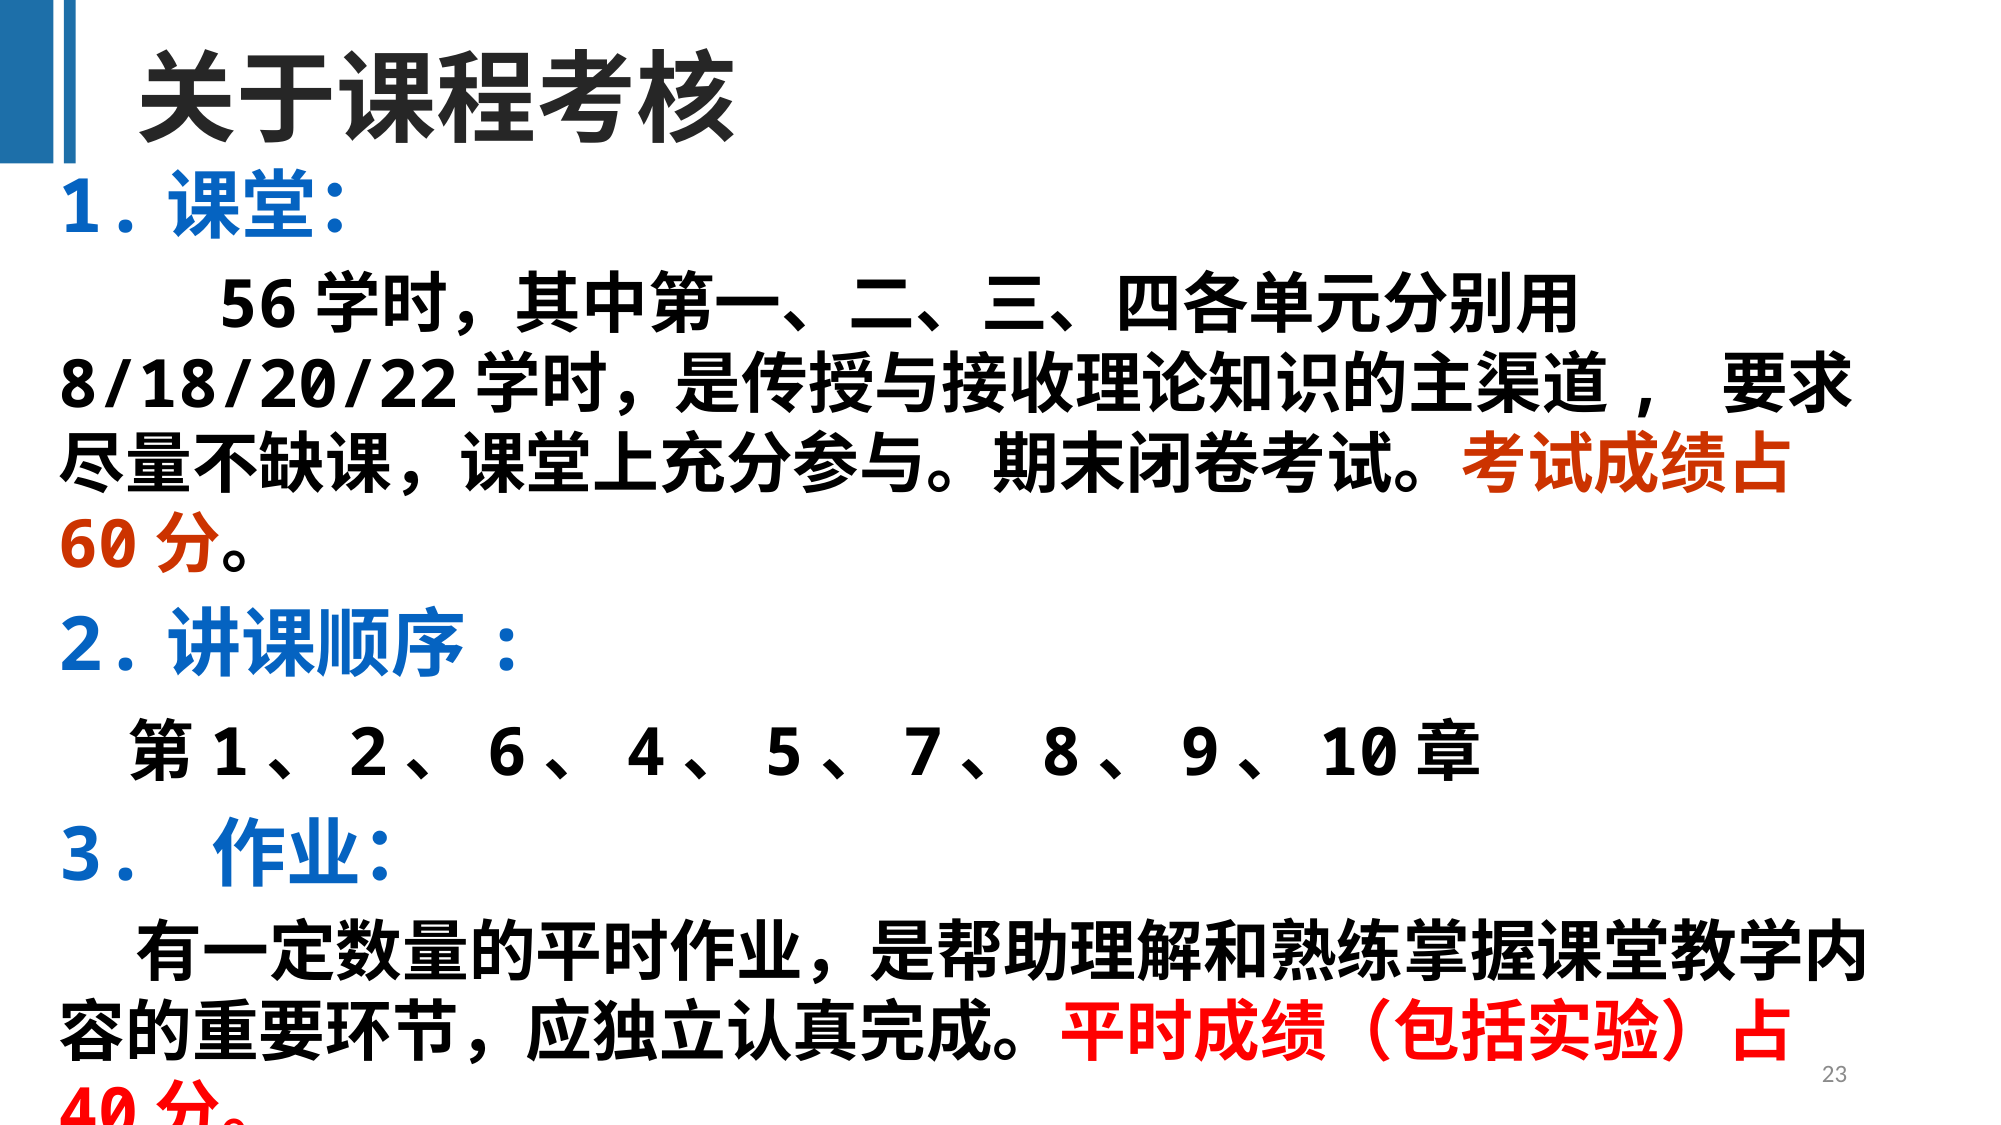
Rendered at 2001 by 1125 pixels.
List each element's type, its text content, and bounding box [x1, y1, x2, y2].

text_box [0, 0, 76, 164]
text_box 关于课程考核 [121, 27, 752, 162]
slide_number 23 [1412, 1042, 1863, 1103]
text_box 1.课堂： 56学时，其中第一、二、三、四各单元分别用8/18/20/22学时，是传授与接收理论知识的主渠道, 要求尽量不缺课，课堂上充分参与。期末闭卷考试。考试成绩占60分。 2.讲课顺序: 第1、2、6、4、5、7、8、9、10章 3. 作业： 有一定数量的平时作业，是帮助理解和熟练掌握课堂教学内容的重要环节，应独立认真完成。平时成绩（包括实验）占 40分。 [43, 149, 1890, 975]
